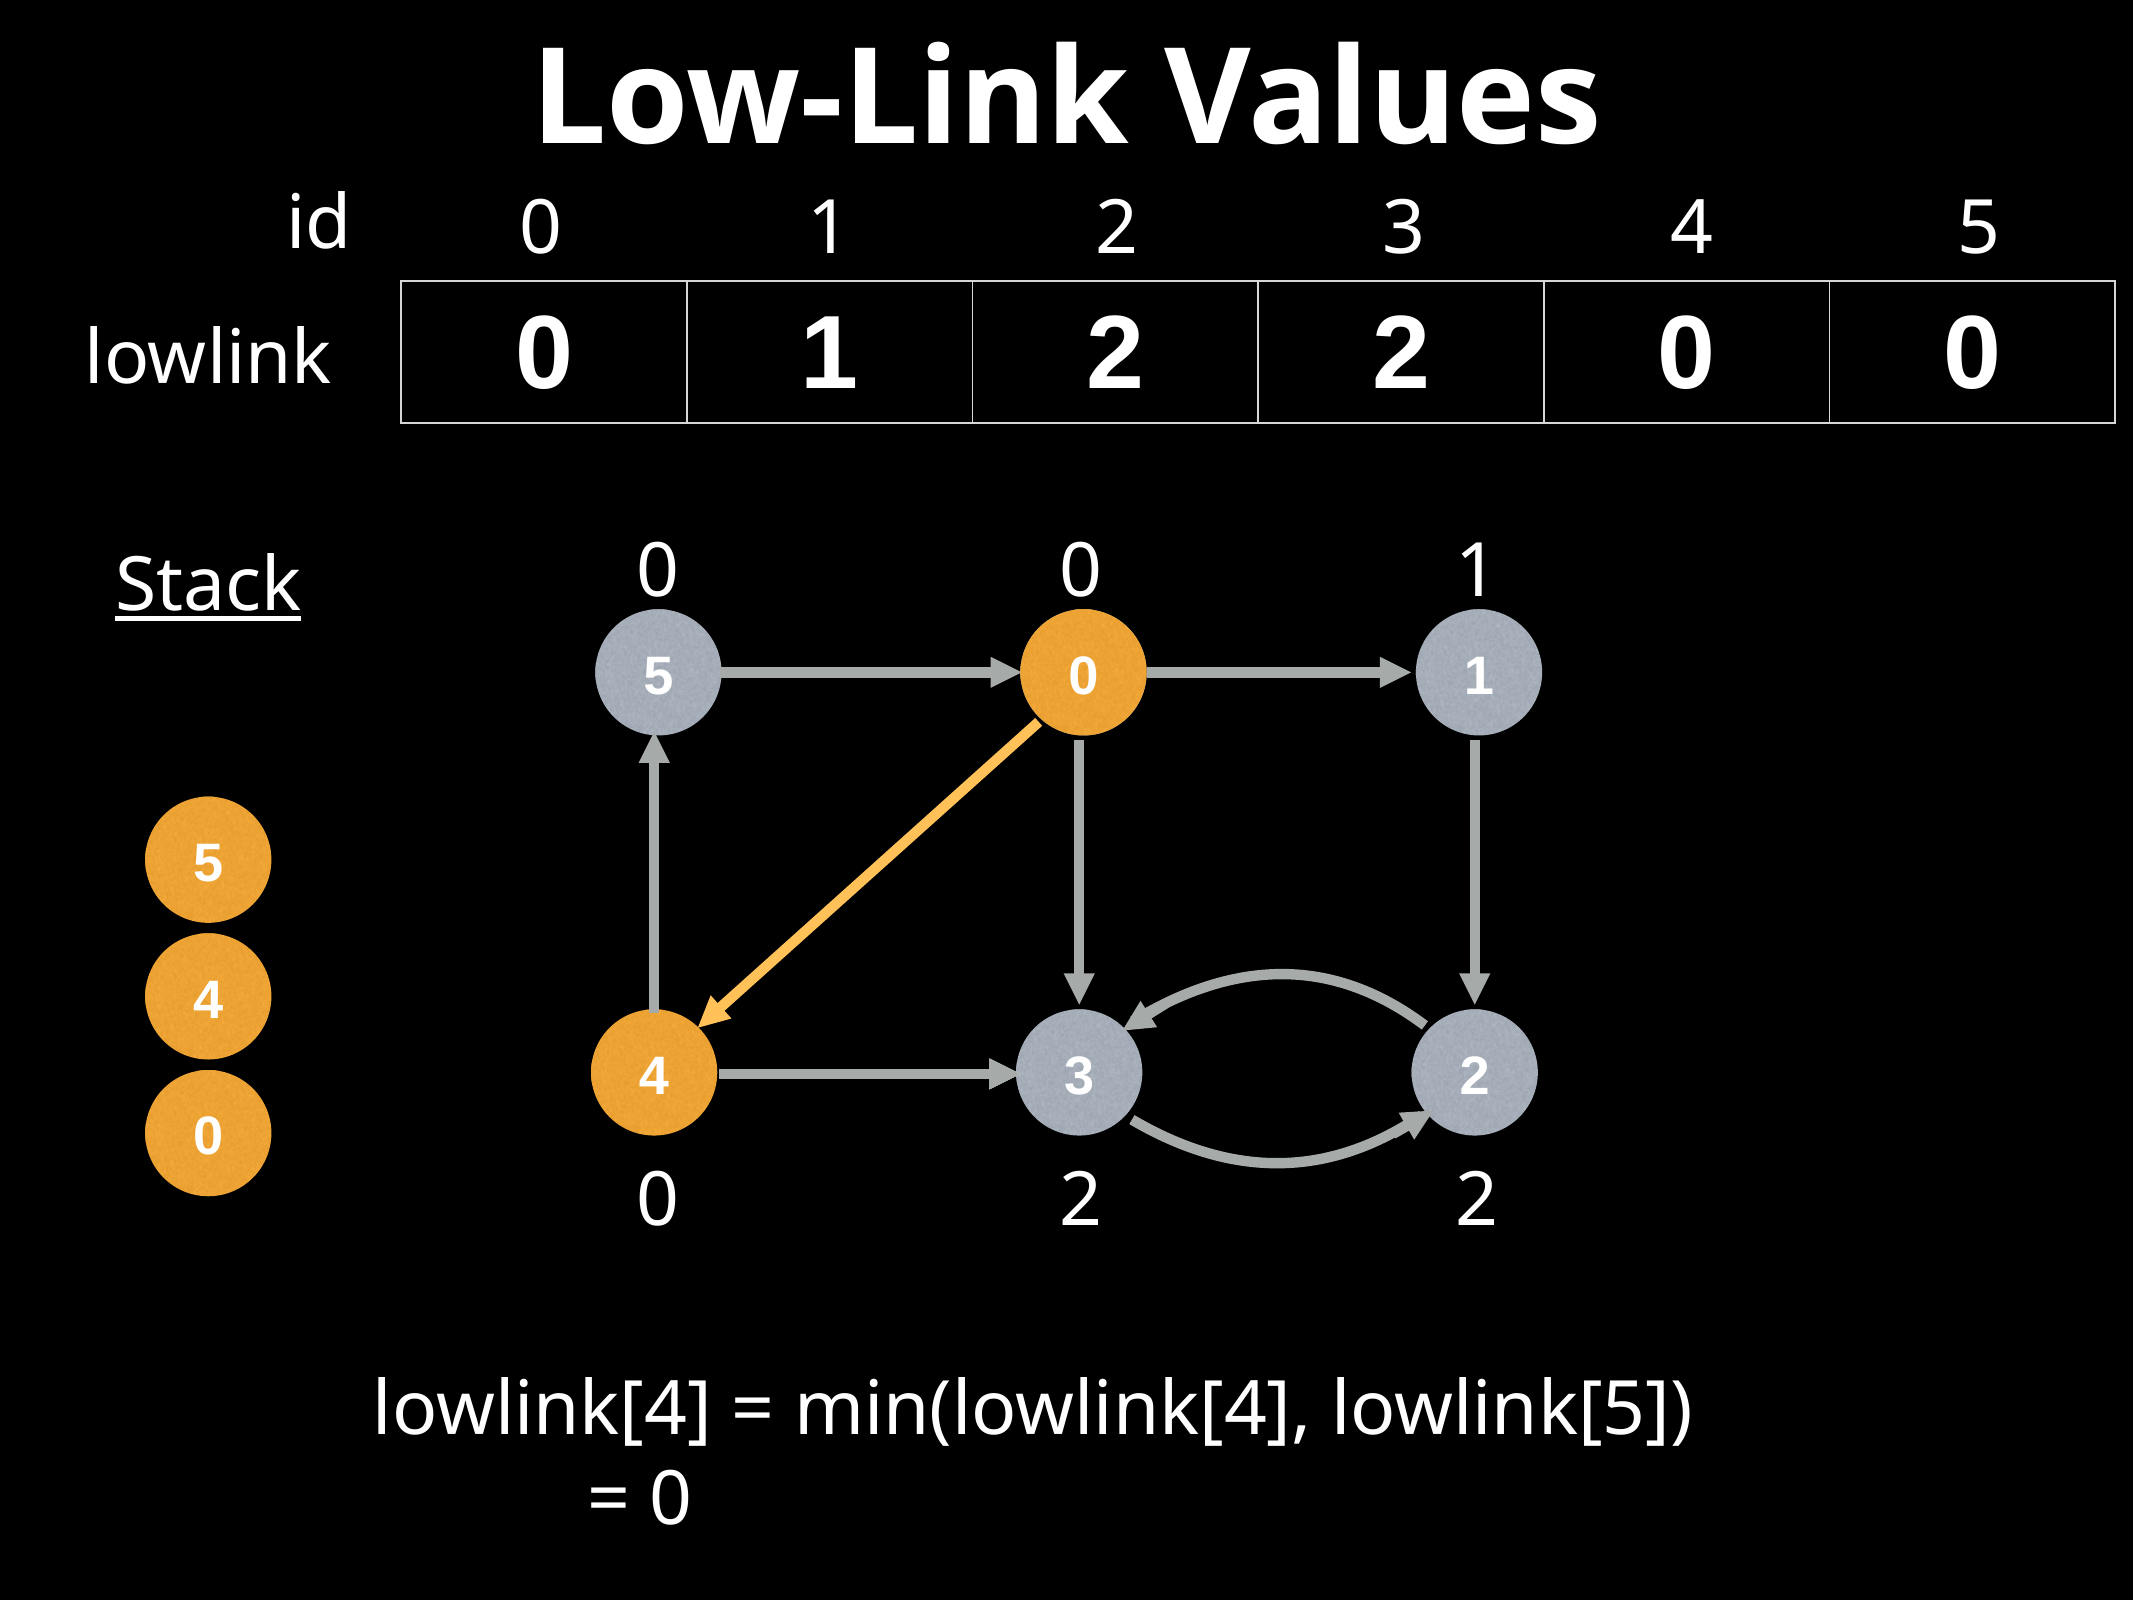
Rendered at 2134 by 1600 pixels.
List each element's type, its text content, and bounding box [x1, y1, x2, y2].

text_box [590, 609, 1543, 1164]
text_box 2 [1447, 1164, 1507, 1250]
text_box 4 [145, 933, 272, 1060]
text_box 2 [1051, 1164, 1112, 1250]
table_header 0 [402, 282, 686, 422]
text_box 0 [1051, 513, 1112, 609]
text_box 3 [1374, 169, 1434, 277]
text_box Stack [106, 527, 310, 634]
text_box Low-Link Values [73, 1, 2060, 179]
table_header 0 [1830, 282, 2114, 422]
text_box 1 [799, 169, 860, 277]
text_box 0 [145, 1070, 272, 1197]
text_box 4 [1661, 169, 1722, 277]
text_box 0 [628, 1164, 689, 1250]
text_box id [277, 165, 360, 273]
text_box 2 [1086, 169, 1147, 277]
table_header 1 [688, 282, 972, 422]
table_header 2 [973, 282, 1257, 422]
text_box 1 [1447, 513, 1507, 609]
text_box lowlink [76, 300, 341, 408]
text_box 0 [628, 513, 689, 609]
text_box 0 [511, 169, 572, 277]
table_header 2 [1259, 282, 1543, 422]
text_box 5 [1949, 169, 2009, 277]
text_box 5 [145, 796, 272, 923]
text_box lowlink[4] = min(lowlink[4], lowlink[5]) = 0 [364, 1351, 1703, 1548]
table_header 0 [1545, 282, 1829, 422]
